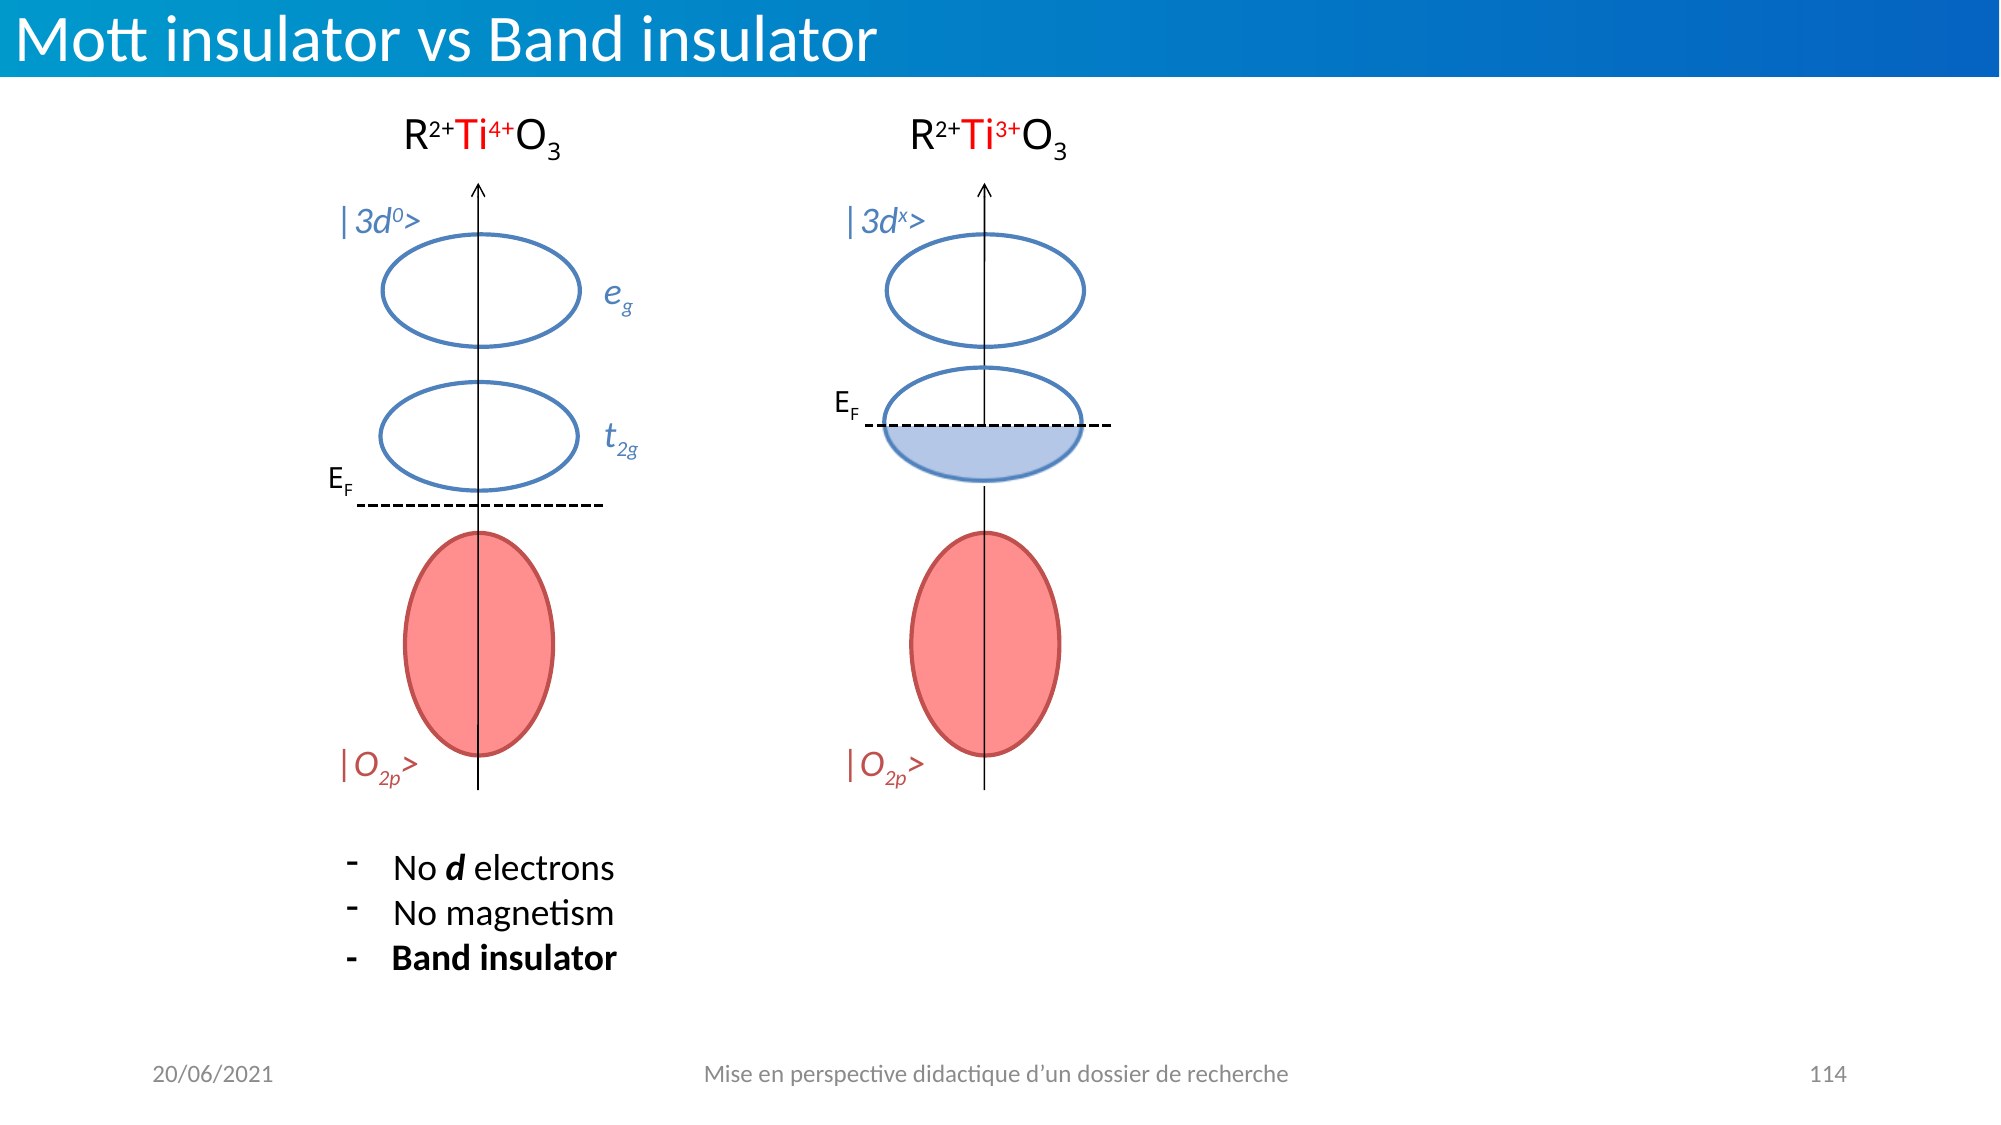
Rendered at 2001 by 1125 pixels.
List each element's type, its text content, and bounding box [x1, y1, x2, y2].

text_box Mott insulator vs Band insulator [0, 0, 1116, 83]
text_box R2+Ti3+O3 [894, 100, 1083, 173]
text_box [1116, 0, 2000, 77]
text_box [886, 249, 983, 347]
text_box t2g [604, 402, 801, 469]
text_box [311, 100, 604, 793]
text_box No d electrons No magnetism - Band insulator [331, 835, 660, 986]
text_box [986, 243, 1085, 347]
text_box |3dx> [828, 189, 1040, 249]
slide_number 114 [1412, 1042, 1863, 1103]
footer Mise en perspective didactique d’un dossier de recherche [662, 1042, 1338, 1103]
text_box |O2p> [828, 731, 1040, 798]
text_box [986, 532, 1060, 731]
text_box [911, 532, 983, 731]
text_box eg [604, 259, 801, 326]
text_box EF [819, 376, 865, 431]
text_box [865, 367, 1112, 486]
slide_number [137, 1042, 588, 1103]
